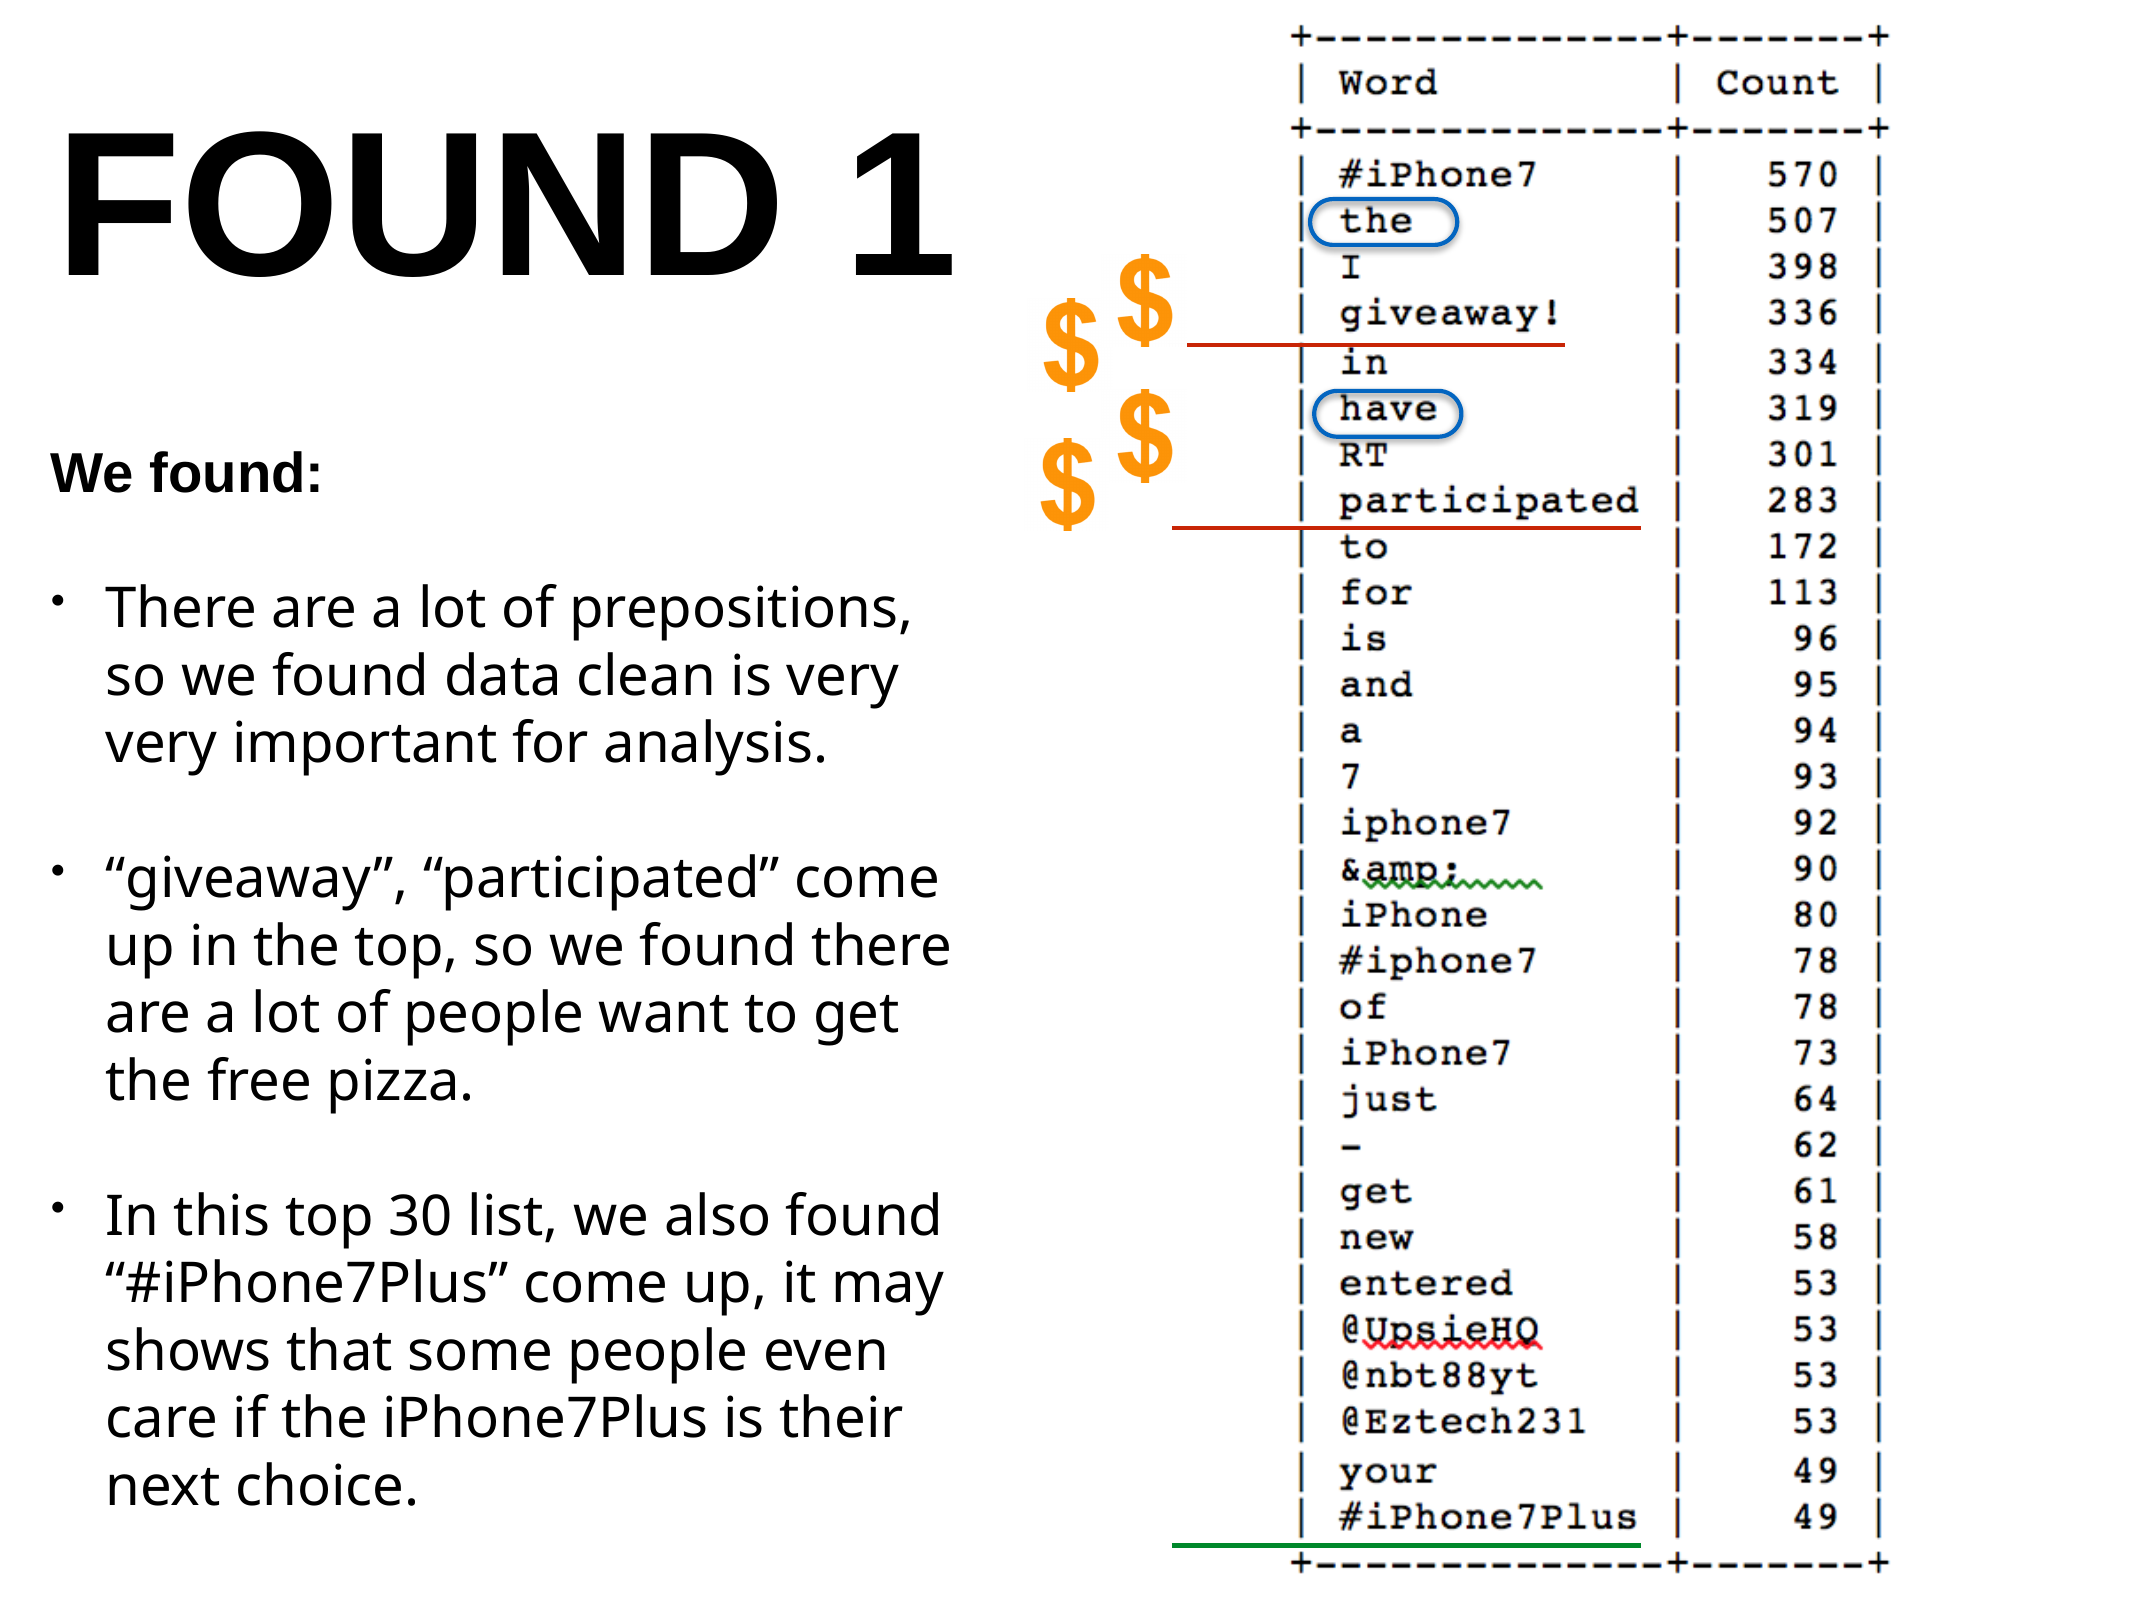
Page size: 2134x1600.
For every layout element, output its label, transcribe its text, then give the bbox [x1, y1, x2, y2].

text_box We found: There are a lot of prepositions, so we found data clean is very very important for analysis. “giveaway”, “participated” come up in the top, so we found there are a lot of people want to get the free pizza. In this top 30 list, we also found “#iPhone7Plus” come up, it may shows that some people even care if the iPhone7Plus is their next choice. [42, 428, 971, 1525]
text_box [1024, 0, 1932, 1600]
title FOUND 1 [42, 0, 972, 390]
